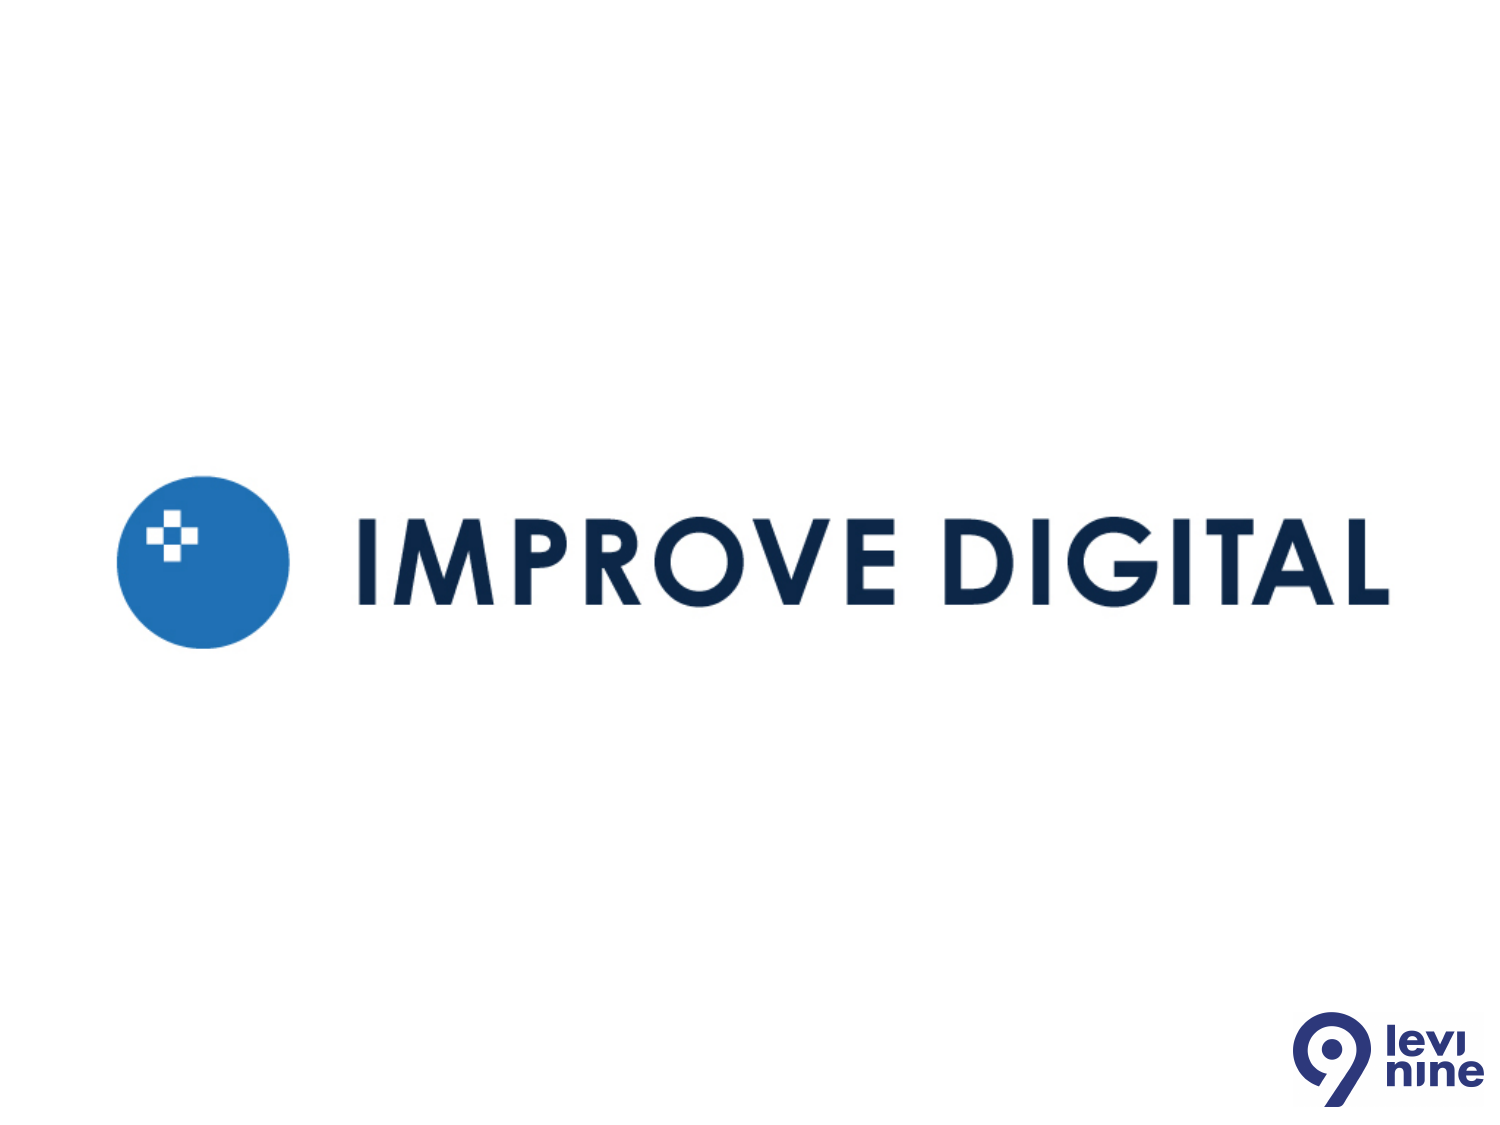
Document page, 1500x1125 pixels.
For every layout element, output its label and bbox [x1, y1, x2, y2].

picture [0, 195, 1500, 929]
picture [1293, 1012, 1484, 1107]
